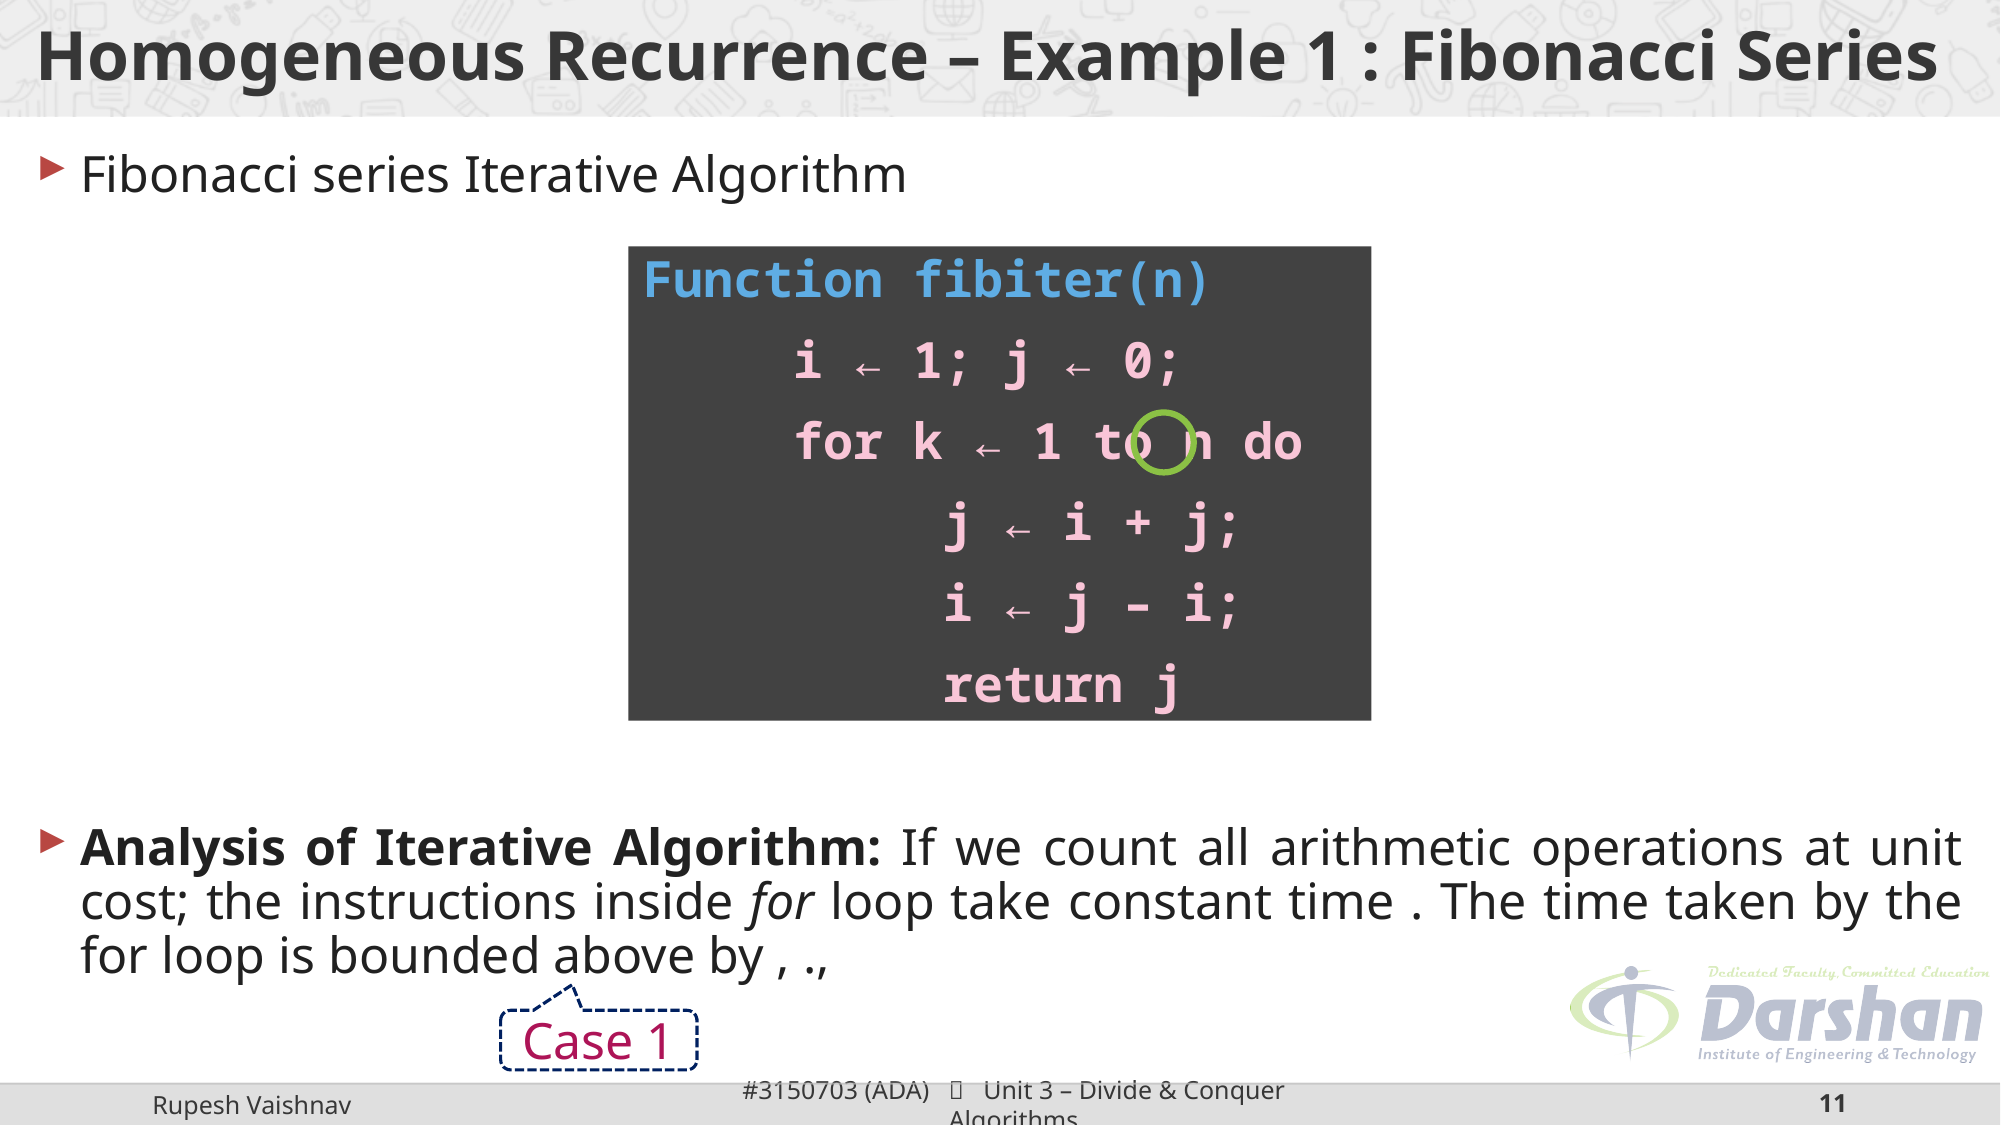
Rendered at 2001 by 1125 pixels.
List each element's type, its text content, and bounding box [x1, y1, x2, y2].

title Homogeneous Recurrence – Example 1 : Fibonacci Series [0, 0, 2000, 117]
text_box Function fibiter(n) i ← 1; j ← 0; for k ← 1 to n do j ← i + j; i ← j – i; return j [628, 246, 1372, 721]
text_box [1132, 411, 1195, 474]
text_box Case 1 [499, 983, 699, 1071]
text_box Merge [1570, 966, 1990, 1063]
